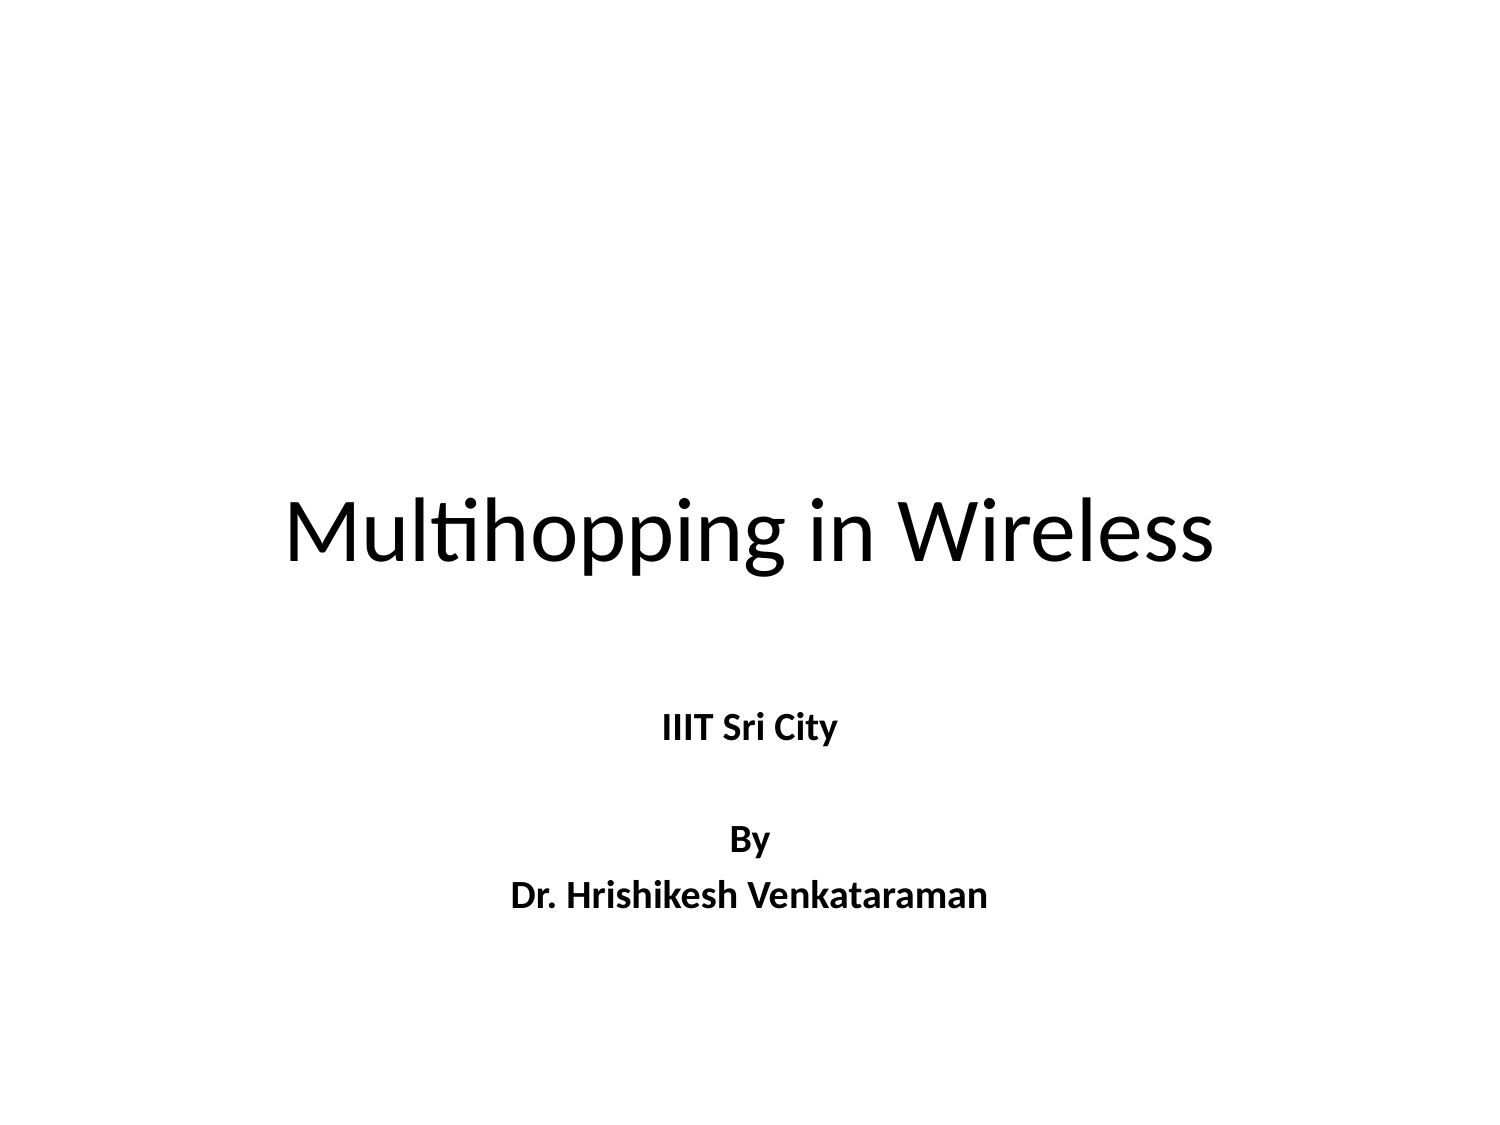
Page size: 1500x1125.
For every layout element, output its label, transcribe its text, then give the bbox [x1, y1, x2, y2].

subtitle IIIT Sri City By Dr. Hrishikesh Venkataraman [225, 637, 1275, 925]
title Multihopping in Wireless [112, 349, 1388, 591]
